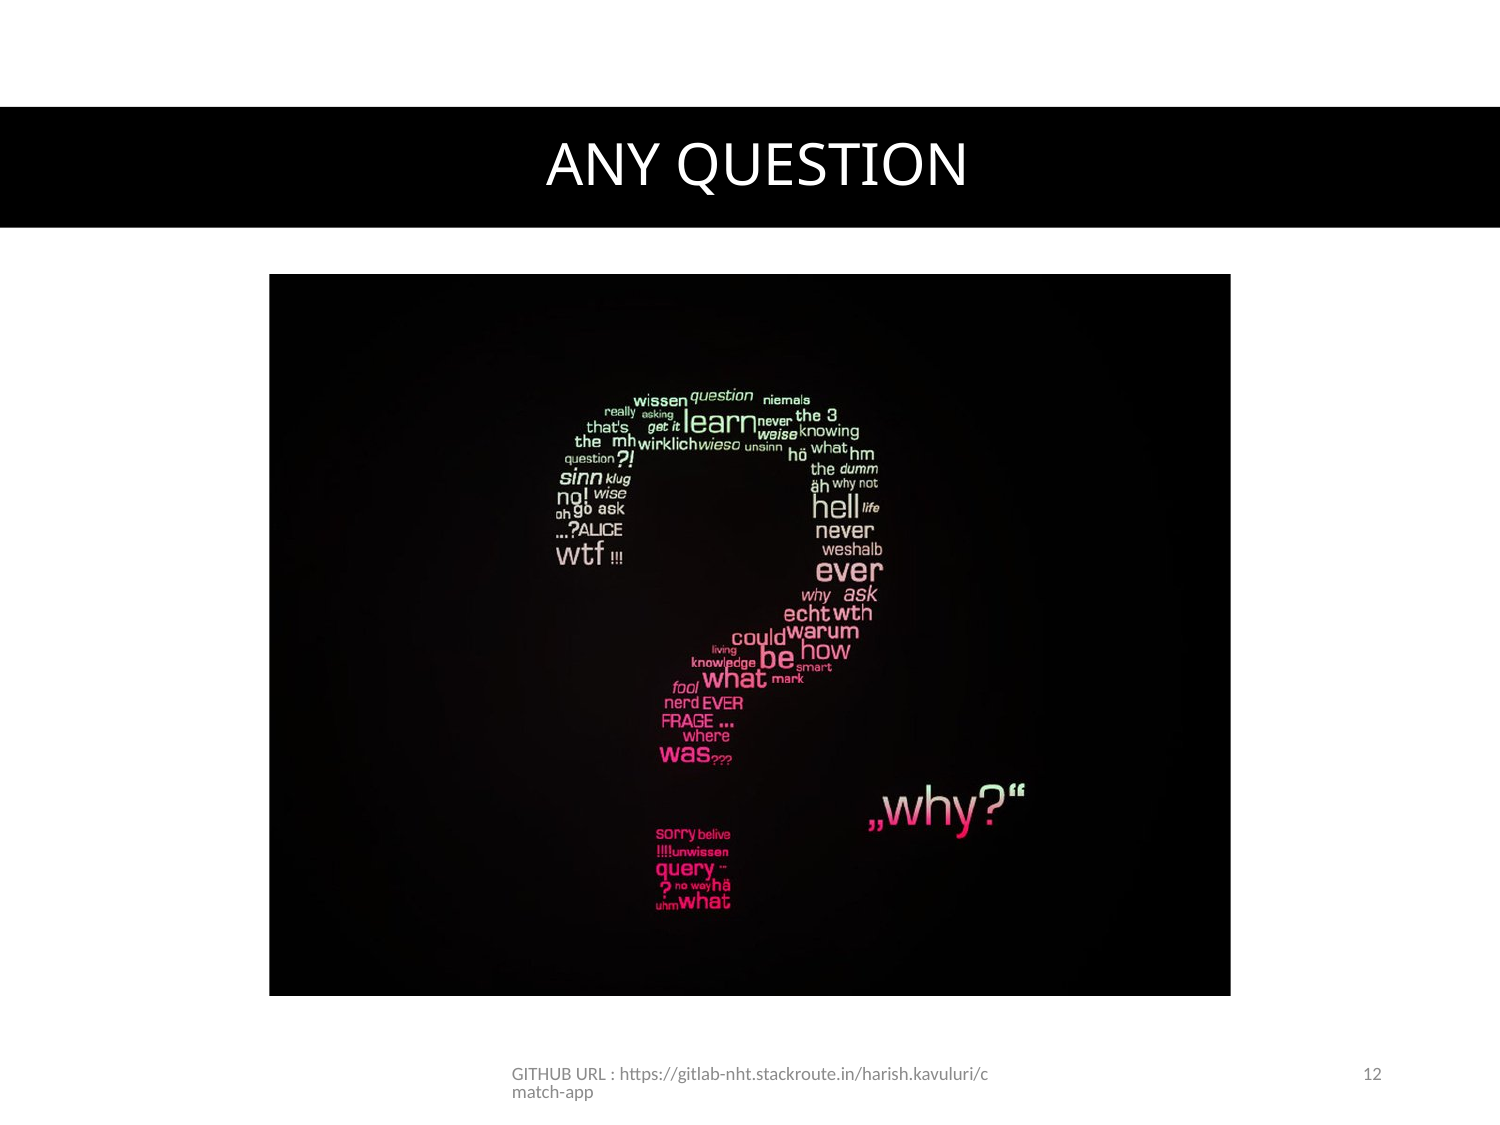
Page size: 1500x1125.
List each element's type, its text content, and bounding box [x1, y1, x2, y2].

title Any Question [68, 105, 1448, 228]
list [269, 274, 1231, 996]
text_box [0, 106, 1500, 229]
footer GITHUB URL : https://gitlab-nht.stackroute.in/harish.kavuluri/cmatch-app [496, 1042, 1004, 1103]
slide_number 12 [1059, 1042, 1397, 1103]
